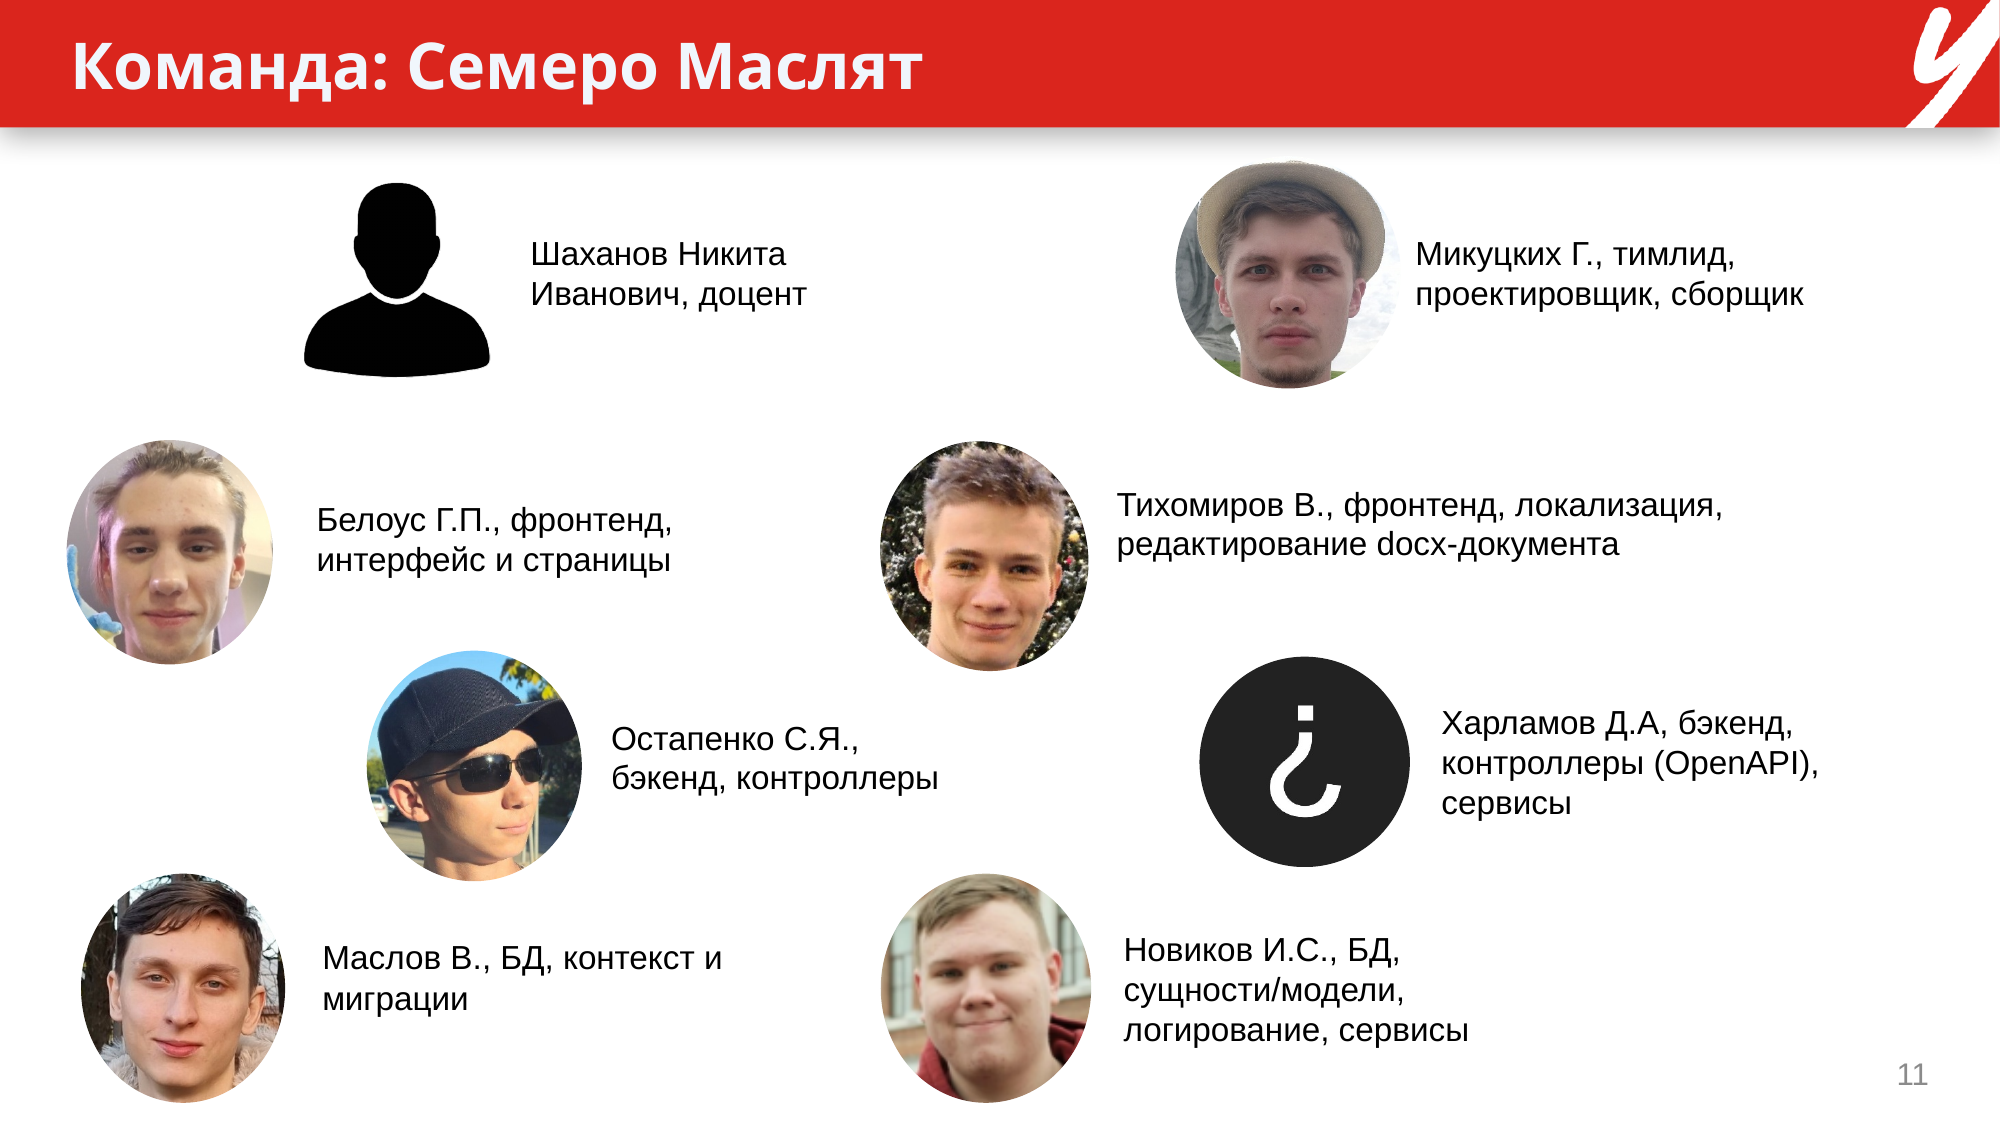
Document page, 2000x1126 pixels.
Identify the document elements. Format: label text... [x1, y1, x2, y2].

picture [880, 873, 1092, 1104]
picture [1887, 0, 2000, 128]
picture [880, 440, 1089, 673]
text_box Шаханов Никита Иванович, доцент [520, 225, 888, 320]
text_box Остапенко С.Я., бэкенд, контроллеры [596, 709, 1004, 805]
picture [66, 439, 274, 665]
text_box Белоус Г.П., фронтенд, интерфейс и страницы [301, 490, 823, 586]
picture [277, 160, 516, 393]
picture [366, 650, 583, 882]
text_box Харламов Д.А, бэкенд, контроллеры (OpenAPI), сервисы [1426, 693, 1964, 829]
text_box Новиков И.С., БД, сущности/модели, логирование, сервисы [1108, 920, 1602, 1056]
picture [80, 873, 286, 1104]
text_box Тихомиров В., фронтенд, локализация, редактирование docx-документа [1101, 475, 1762, 570]
slide_number 11 [1824, 1042, 1949, 1103]
picture [1199, 656, 1411, 868]
title Команда: Семеро Маслят [51, 0, 1876, 128]
text_box Маслов В., БД, контекст и миграции [307, 929, 875, 1024]
text_box Микуцких Г., тимлид, проектировщик, сборщик [1406, 225, 1849, 320]
picture [1175, 155, 1401, 389]
